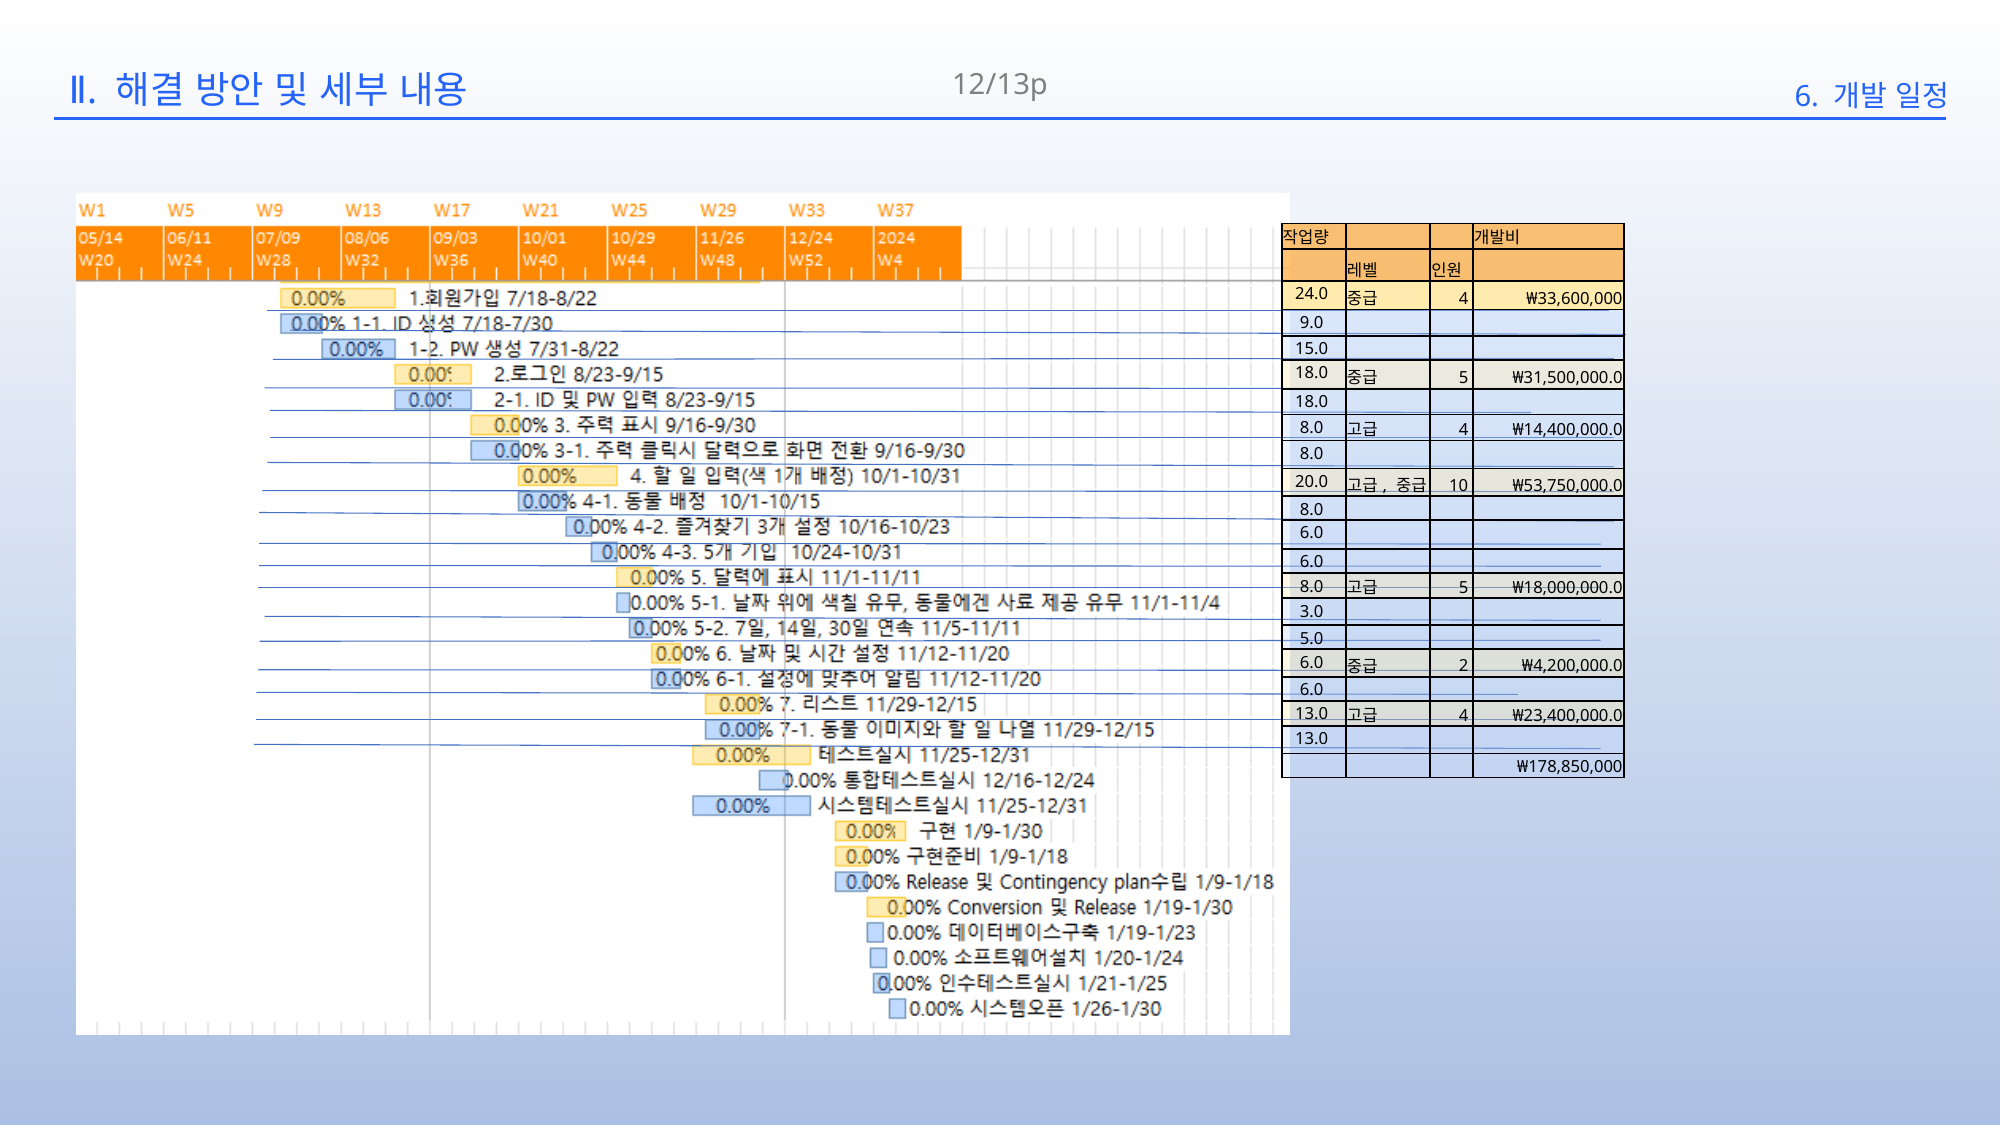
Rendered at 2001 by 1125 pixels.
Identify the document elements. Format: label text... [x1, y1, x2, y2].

table_cell [1474, 337, 1623, 359]
table_cell [1474, 441, 1623, 468]
table_cell [1474, 599, 1623, 624]
table_header 개발비 [1474, 224, 1623, 248]
table_cell [1347, 727, 1429, 744]
table_cell [1347, 441, 1429, 462]
table_cell ₩18,000,000.0 [1474, 574, 1623, 597]
text_box 12/13p [830, 39, 1170, 118]
table_cell [1474, 310, 1623, 330]
table_cell 6.0 [1290, 567, 1345, 572]
table_cell 고급 [1347, 702, 1429, 719]
table_cell ₩53,750,000.0 [1474, 469, 1623, 495]
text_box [267, 462, 1614, 467]
table_cell 4 [1431, 282, 1472, 309]
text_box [289, 330, 1626, 335]
table_cell [1347, 754, 1429, 777]
table_cell 24.0 [1290, 282, 1345, 309]
table_cell 8.0 [1290, 497, 1345, 512]
table_cell 중급 [1347, 282, 1429, 309]
table_cell 20.0 [1290, 469, 1345, 490]
picture [76, 193, 1290, 1035]
table_header 작업량 [1290, 224, 1345, 248]
table_cell 6.0 [1290, 678, 1345, 692]
table_cell [1431, 337, 1472, 358]
table_cell 레벨 [1347, 250, 1429, 280]
table_cell 2 [1431, 650, 1472, 669]
table_cell 13.0 [1290, 749, 1345, 753]
table_cell [1431, 522, 1472, 543]
table_cell [1431, 311, 1472, 330]
table_cell [1474, 550, 1623, 572]
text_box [264, 616, 1601, 621]
table_cell 10 [1431, 469, 1472, 490]
table_cell 8.0 [1290, 574, 1345, 587]
text_box 6. 개발 일정 [1527, 51, 1965, 130]
table_cell [1431, 599, 1472, 616]
table_cell 6.0 [1290, 550, 1345, 565]
table_cell 5.0 [1290, 626, 1345, 640]
table_cell 고급, 중급 [1347, 469, 1429, 490]
table_cell [1474, 727, 1623, 753]
table_cell [1431, 441, 1472, 462]
table_cell 5 [1431, 361, 1472, 387]
table_cell 5.0 [1290, 642, 1345, 648]
table_cell ₩14,400,000.0 [1474, 415, 1623, 440]
table_cell 고급 [1347, 720, 1429, 725]
table_cell 고급 [1347, 588, 1429, 597]
table_cell [1431, 497, 1472, 512]
table_cell [1347, 311, 1429, 330]
table_cell [1431, 695, 1472, 700]
table_cell [1290, 250, 1345, 280]
table_cell 8.0 [1290, 588, 1345, 597]
table_cell 13.0 [1290, 702, 1345, 719]
table_cell 4 [1431, 702, 1472, 719]
table_header [1431, 224, 1472, 248]
table_cell [1474, 390, 1623, 414]
table_cell [1347, 678, 1429, 692]
table_cell 3.0 [1290, 599, 1345, 616]
table_cell 15.0 [1290, 337, 1345, 358]
table_cell [1347, 337, 1429, 358]
table_cell 4 [1431, 415, 1472, 437]
table_cell 8.0 [1290, 441, 1345, 462]
table_cell [1474, 521, 1623, 548]
table_cell 18.0 [1290, 361, 1345, 387]
table_cell ₩4,200,000.0 [1474, 650, 1623, 676]
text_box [253, 744, 1601, 749]
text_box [259, 512, 1614, 522]
table_cell ₩31,500,000.0 [1474, 361, 1623, 388]
table_cell 인원 [1431, 250, 1472, 280]
table_cell 18.0 [1290, 390, 1345, 410]
table_cell [1347, 550, 1429, 565]
table_cell [1347, 599, 1429, 616]
table_cell [1431, 749, 1472, 753]
table_cell [1347, 626, 1429, 640]
table_cell 9.0 [1290, 311, 1345, 330]
table_cell [1431, 390, 1472, 410]
table_cell 중급 [1347, 671, 1429, 676]
table_cell [1347, 695, 1429, 700]
table_cell 13.0 [1290, 727, 1345, 744]
table_cell [1347, 567, 1429, 572]
table_cell 중급 [1347, 361, 1429, 387]
table_cell [1431, 727, 1472, 744]
table_cell [1347, 522, 1429, 543]
table_cell 5 [1431, 574, 1472, 587]
table_cell 6.0 [1290, 522, 1345, 543]
table_cell [1474, 678, 1623, 700]
table_cell [1431, 642, 1472, 648]
text_box Ⅱ. 해결 방안 및 세부 내용 [53, 58, 587, 114]
table_cell [1347, 749, 1429, 753]
table_cell 2 [1431, 671, 1472, 676]
table_cell ₩23,400,000.0 [1474, 702, 1623, 725]
table_cell 5 [1431, 588, 1472, 597]
table_cell ₩33,600,000 [1474, 282, 1623, 309]
table_cell 고급 [1347, 415, 1429, 437]
table_cell [1431, 550, 1472, 565]
table_cell 6.0 [1290, 695, 1345, 700]
table_cell [1431, 754, 1472, 777]
table_cell ₩178,850,000 [1474, 754, 1623, 777]
table_cell [1431, 567, 1472, 572]
table_cell [1431, 678, 1472, 692]
table_cell [1347, 497, 1429, 512]
table_cell [1474, 497, 1623, 519]
table_cell 8.0 [1290, 415, 1345, 437]
table_cell 중급 [1347, 650, 1429, 669]
table_cell [1431, 626, 1472, 640]
table_cell 6.0 [1290, 671, 1345, 676]
table_cell [1474, 250, 1623, 280]
table_header [1347, 224, 1429, 248]
table_cell 6.0 [1290, 650, 1345, 669]
table_cell [1290, 754, 1345, 777]
table_cell [1474, 626, 1623, 648]
table_cell 4 [1431, 720, 1472, 725]
table_cell 13.0 [1290, 720, 1345, 725]
table_cell 고급 [1347, 574, 1429, 587]
table_cell [1347, 642, 1429, 648]
table_cell [1347, 390, 1429, 410]
